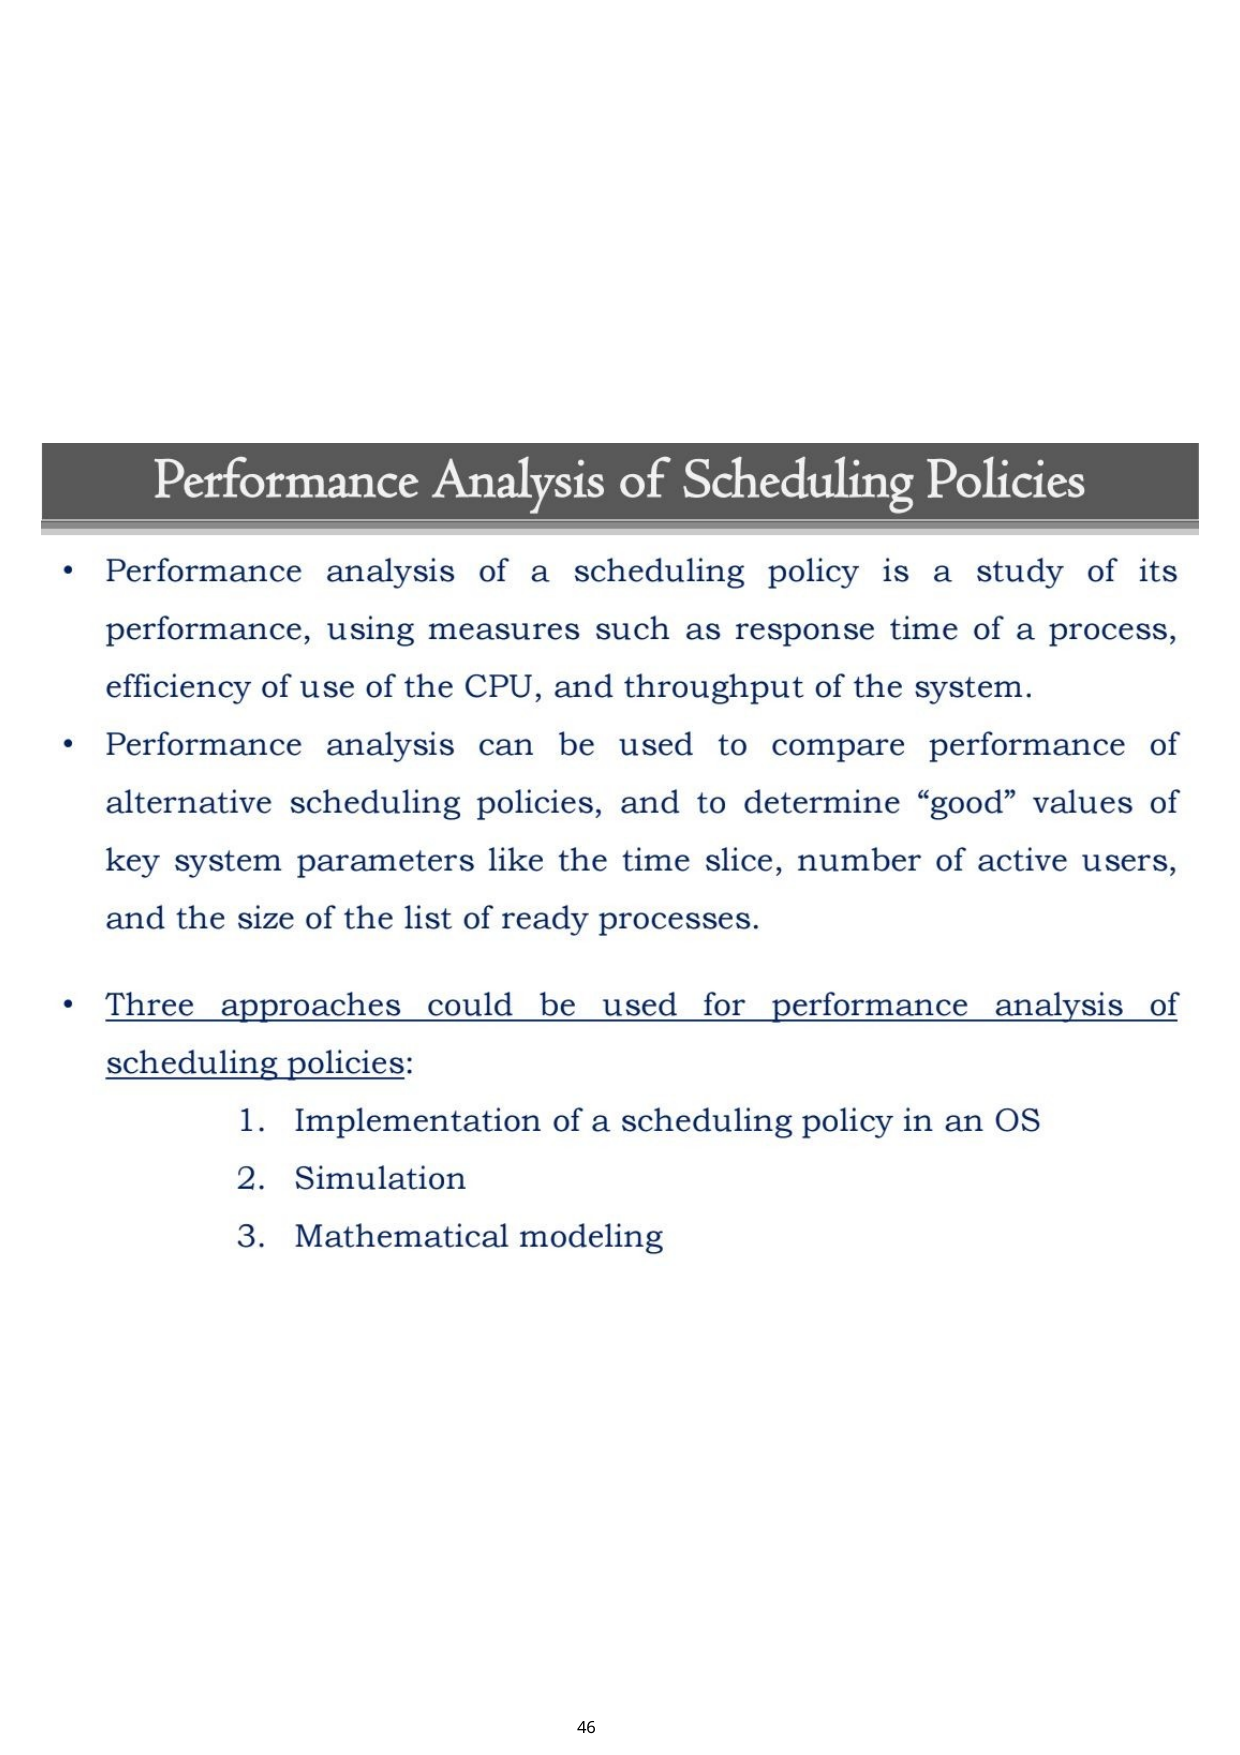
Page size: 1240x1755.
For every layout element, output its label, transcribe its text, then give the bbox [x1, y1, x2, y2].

slide_number 46 [570, 1713, 605, 1755]
picture [41, 442, 1199, 1266]
